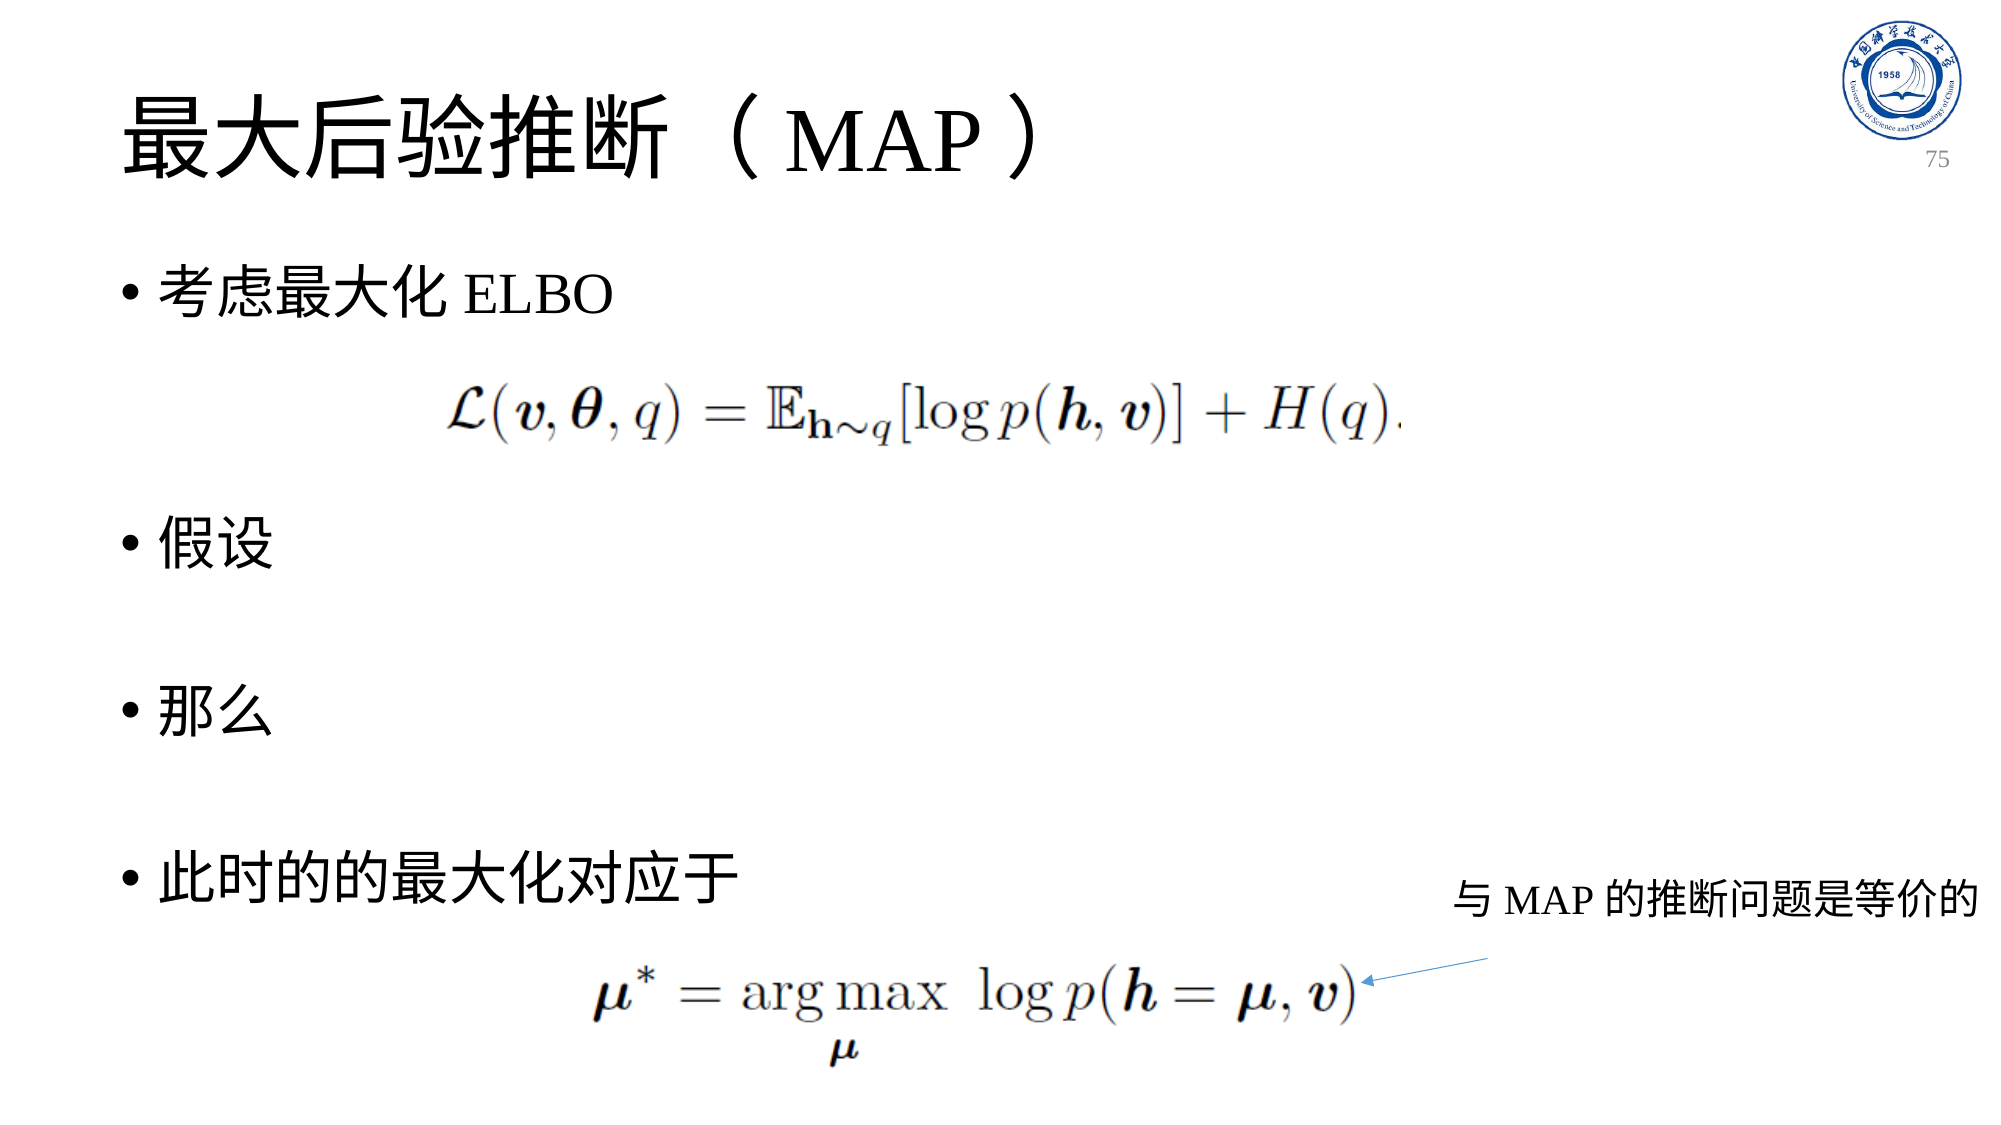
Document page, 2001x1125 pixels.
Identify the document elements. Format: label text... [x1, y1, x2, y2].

slide_number 75 [1514, 127, 1965, 188]
picture [1839, 17, 1965, 127]
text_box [1360, 958, 1488, 983]
picture [427, 355, 1401, 476]
picture [585, 958, 1362, 1076]
title 最大后验推断（MAP） [105, 59, 1900, 223]
